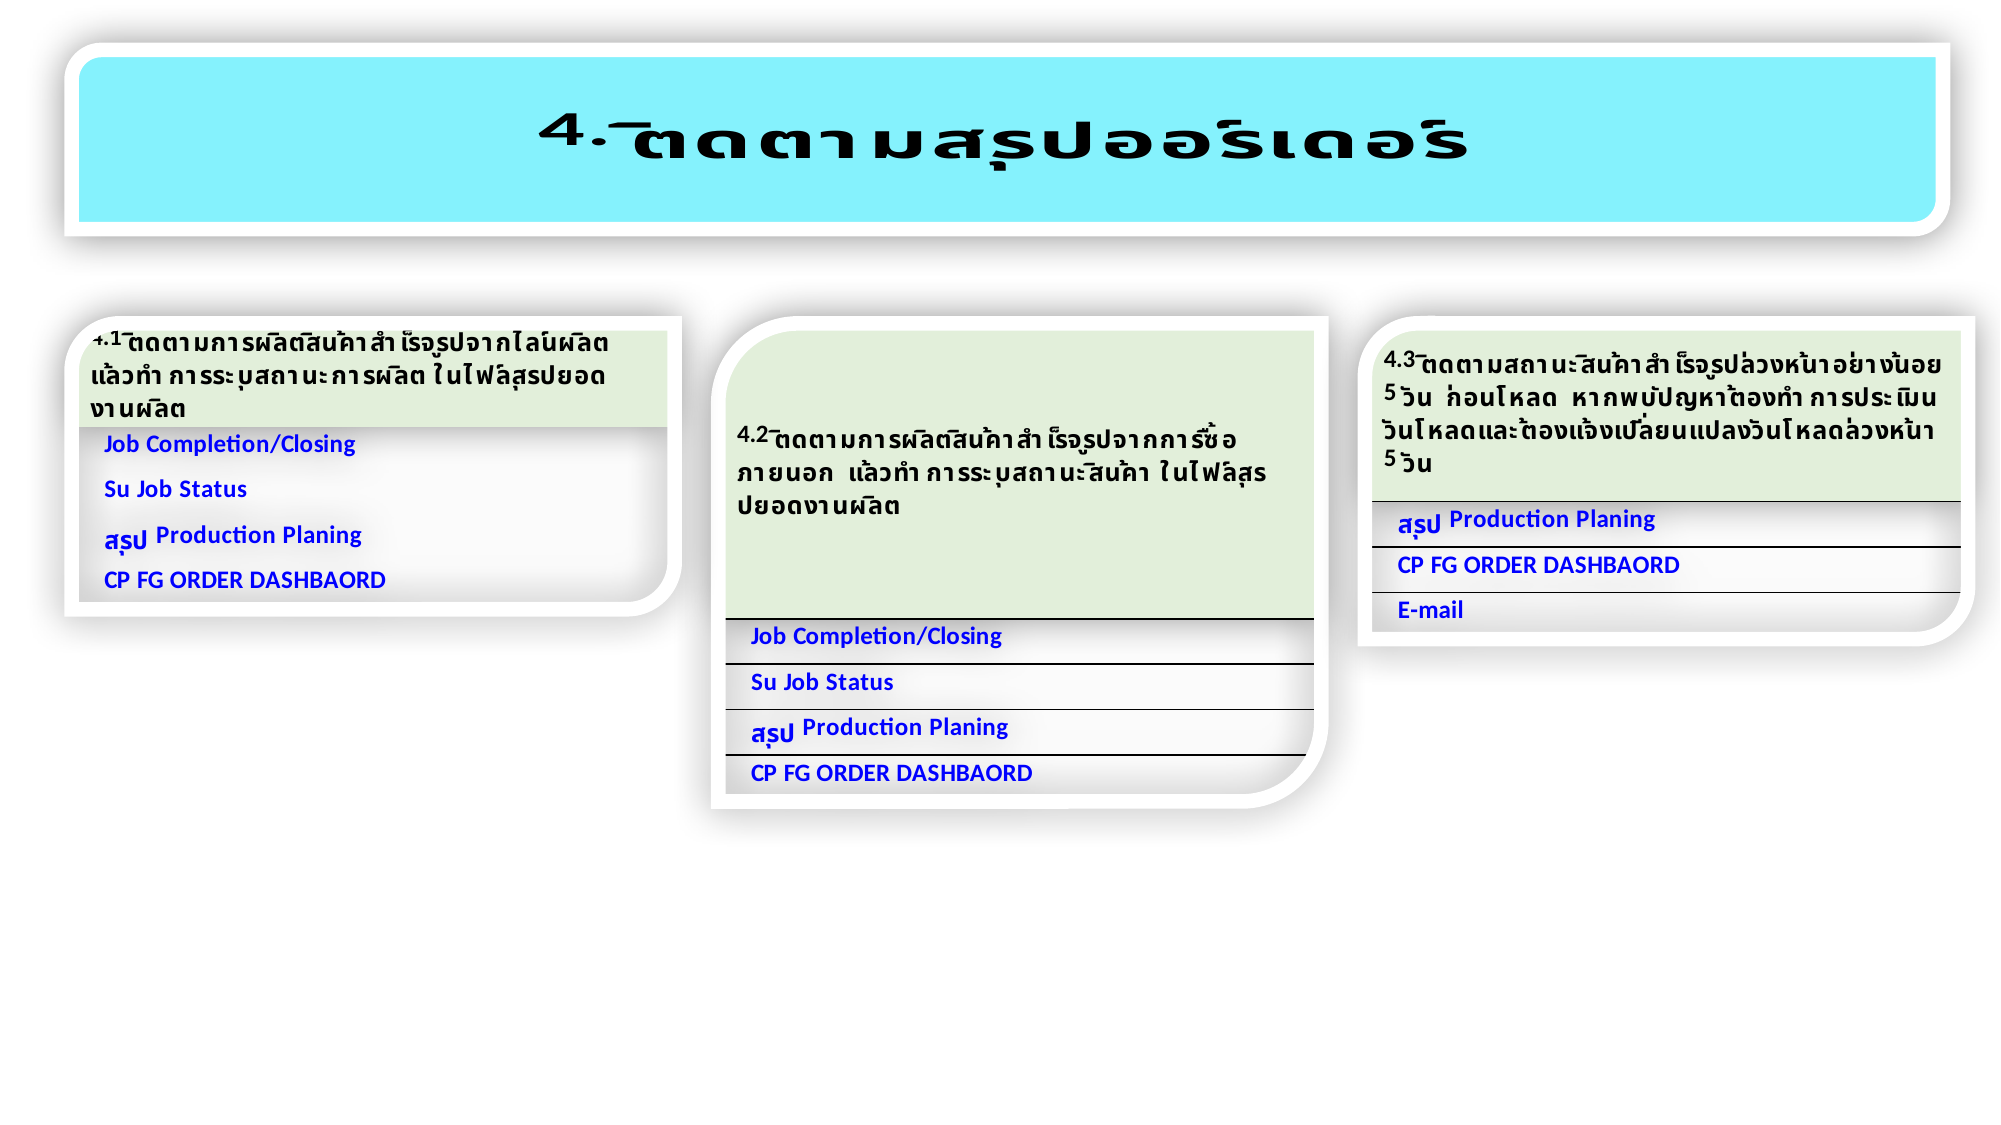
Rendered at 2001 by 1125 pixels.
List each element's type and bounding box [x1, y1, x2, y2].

picture [71, 322, 676, 610]
picture [71, 49, 1944, 230]
picture [1364, 322, 1969, 640]
picture [717, 322, 1322, 802]
